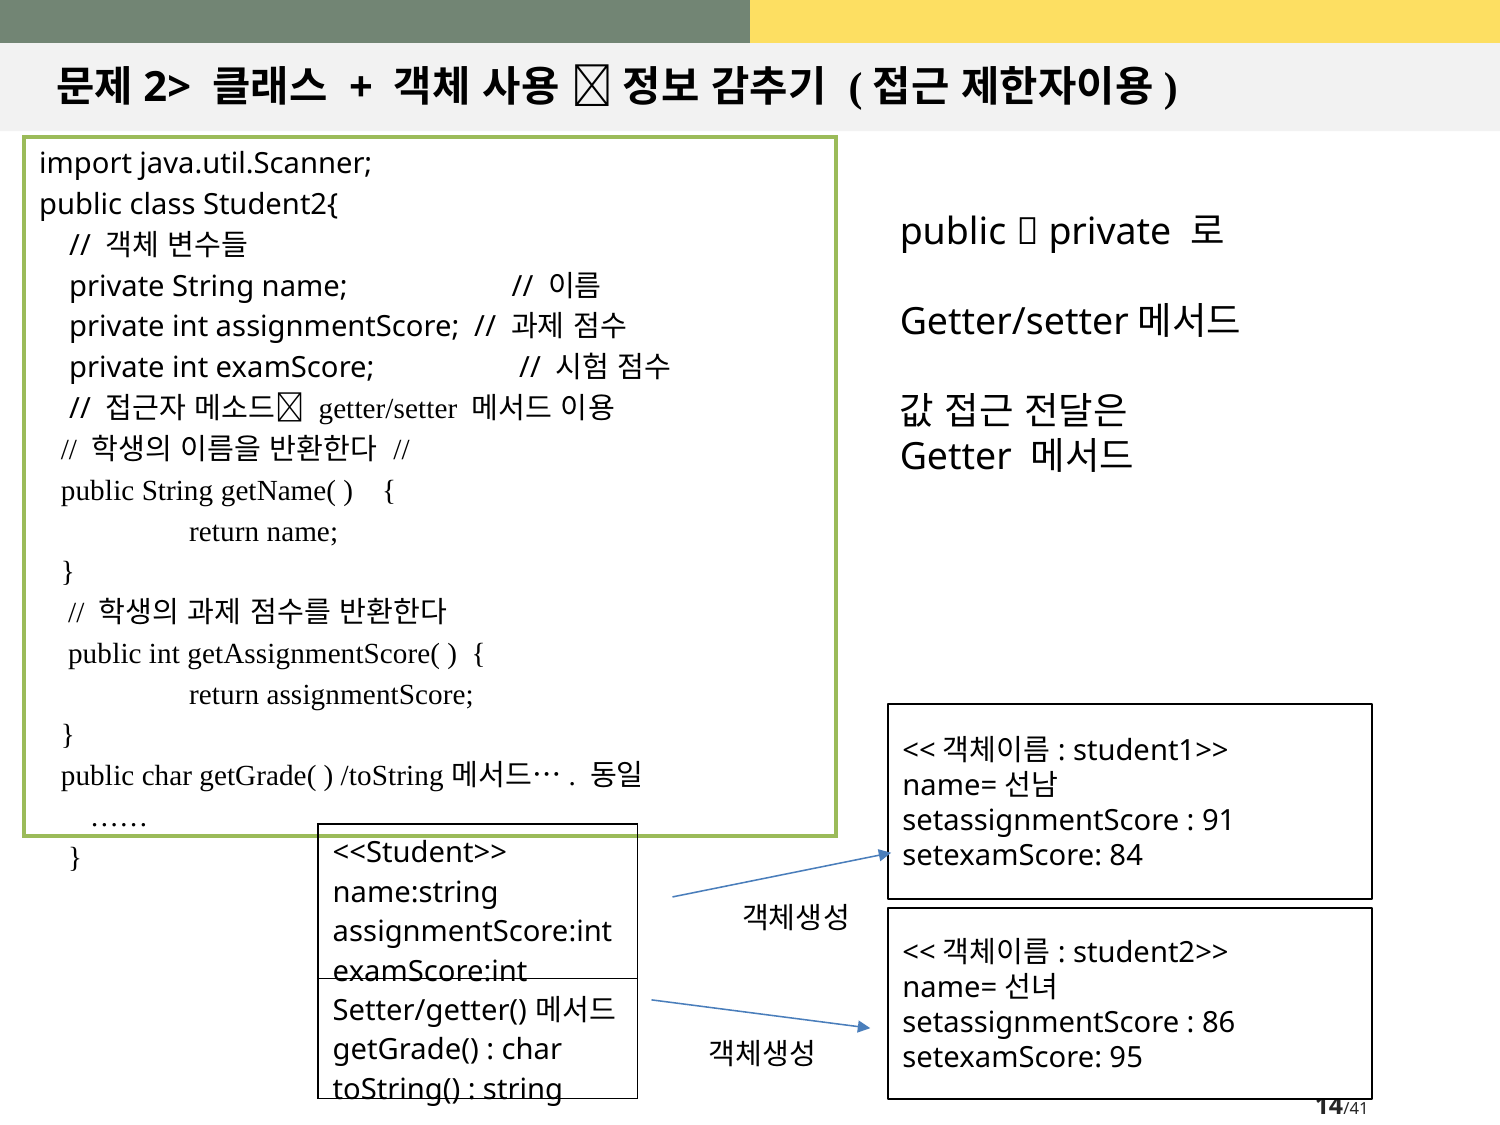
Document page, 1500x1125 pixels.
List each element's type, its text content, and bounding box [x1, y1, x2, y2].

list import java.util.Scanner; public class Student2{ // 객체 변수들 private String name; // 이름 private int assignmentScore; // 과제 점수 private int examScore; // 시험 점수 // 접근자 메소드 getter/setter 메서드 이용 // 학생의 이름을 반환한다 // public String getName( ) { return name; } // 학생의 과제 점수를 반환한다 public int getAssignmentScore( ) { return assignmentScore; } public char getGrade( ) /toString메서드…. 동일 …… } [22, 135, 838, 838]
table_header <<Student>> name:string assignmentScore:int examScore:int [319, 825, 637, 978]
text_box 객체생성 [727, 905, 866, 942]
text_box <<객체이름: student2>> name=선녀 setassignmentScore : 86 setexamScore: 95 [886, 906, 1374, 1101]
title 문제2> 클래스 + 객체 사용  정보 감추기 (접근 제한자이용) [41, 42, 1459, 128]
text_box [672, 852, 892, 898]
text_box public  private 로 Getter/setter메서드 값 접근 전달은 Getter 메서드 [885, 199, 1368, 485]
text_box 객체생성 [693, 1038, 832, 1078]
text_box <<객체이름: student1>> name=선남 setassignmentScore : 91 setexamScore: 84 [886, 702, 1374, 901]
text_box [651, 999, 871, 1029]
table_cell Setter/getter()메서드 getGrade() : char toString() : string [319, 979, 637, 1098]
